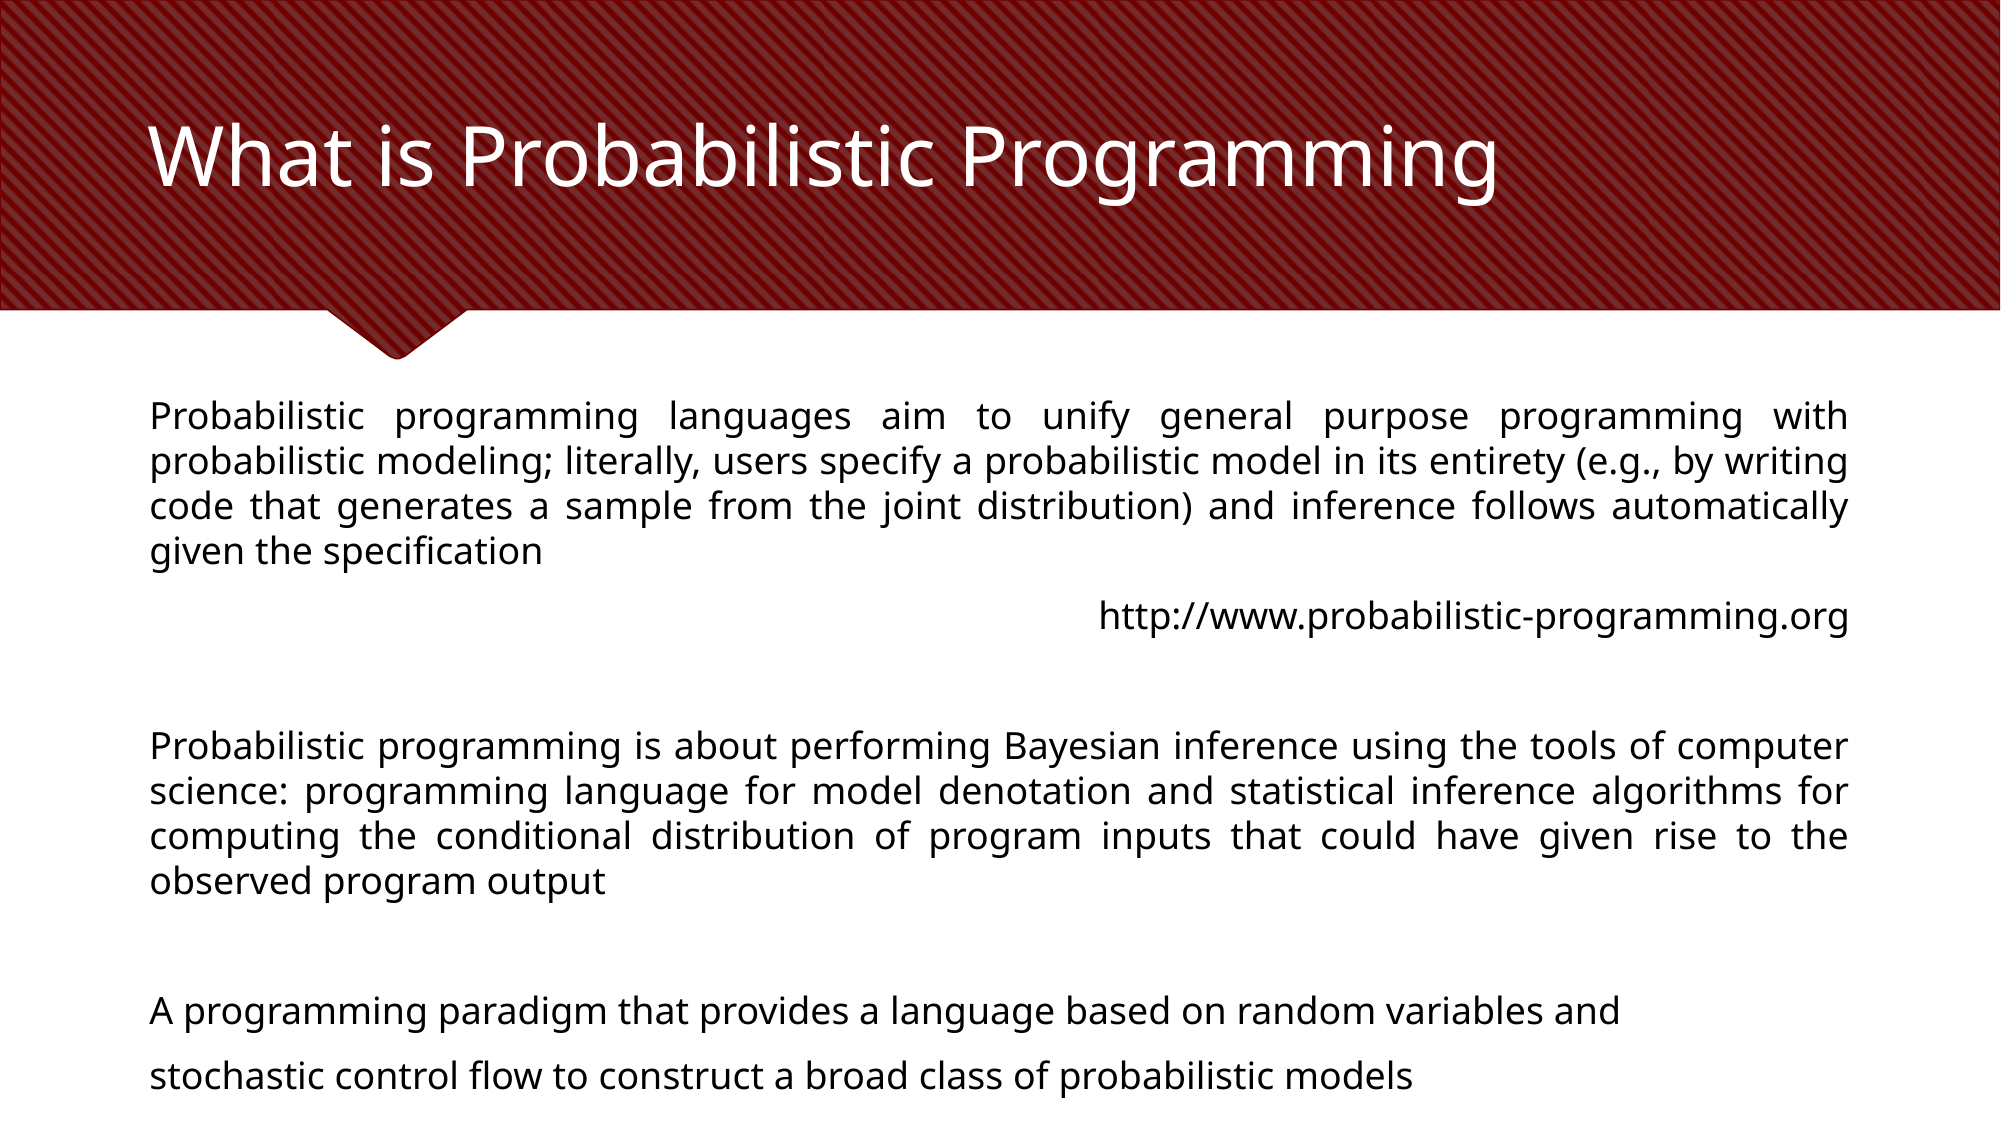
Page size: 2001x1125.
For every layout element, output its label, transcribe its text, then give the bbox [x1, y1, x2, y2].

list Probabilistic programming languages aim to unify general purpose programming with probabilistic modeling; literally, users specify a probabilistic model in its entirety (e.g., by writing code that generates a sample from the joint distribution) and inference follows automatically given the specification http://www.probabilistic-programming.org Probabilistic programming is about performing Bayesian inference using the tools of computer science: programming language for model denotation and statistical inference algorithms for computing the conditional distribution of program inputs that could have given rise to the observed program output A programming paradigm that provides a language based on random variables and stochastic control flow to construct a broad class of probabilistic models [134, 364, 1866, 1125]
title What is Probabilistic Programming [132, 73, 1868, 233]
